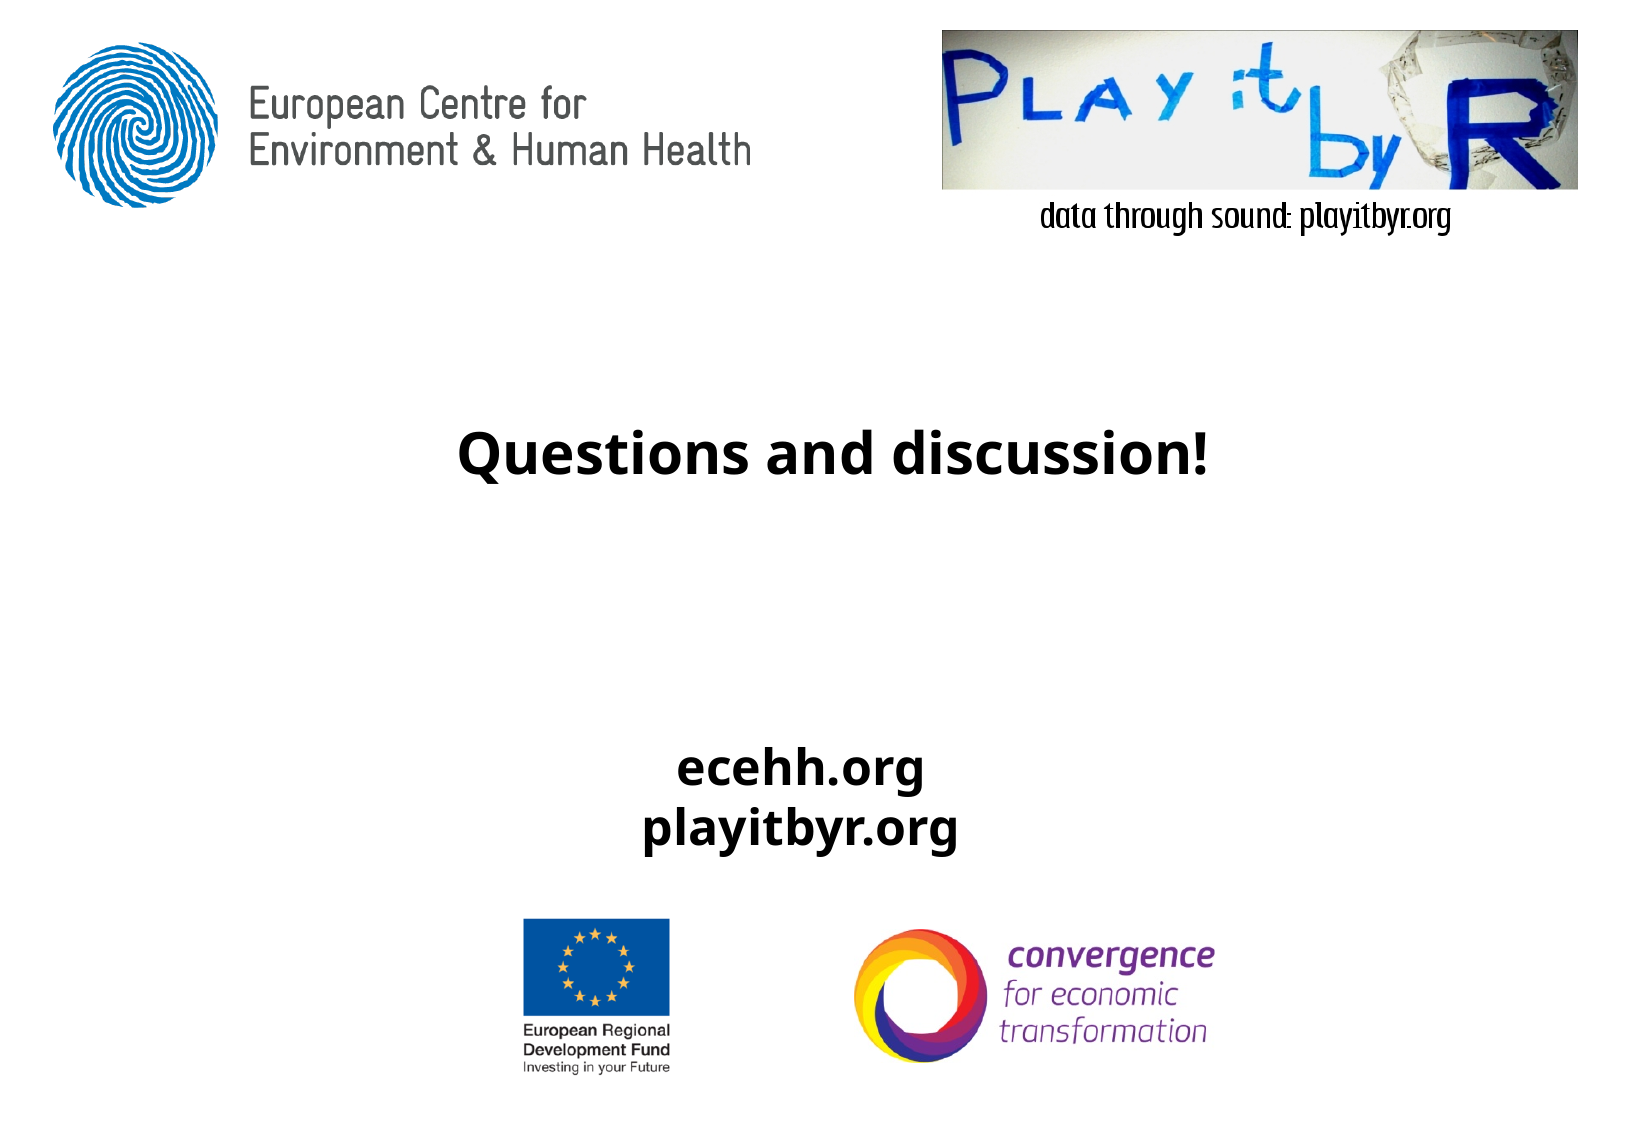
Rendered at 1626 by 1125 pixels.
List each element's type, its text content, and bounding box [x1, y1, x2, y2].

text_box ecehh.org playitbyr.org [627, 727, 976, 863]
picture [52, 42, 751, 208]
picture [942, 30, 1578, 239]
picture [854, 929, 1215, 1063]
list Questions and discussion! [257, 408, 1409, 480]
picture [519, 916, 683, 1076]
